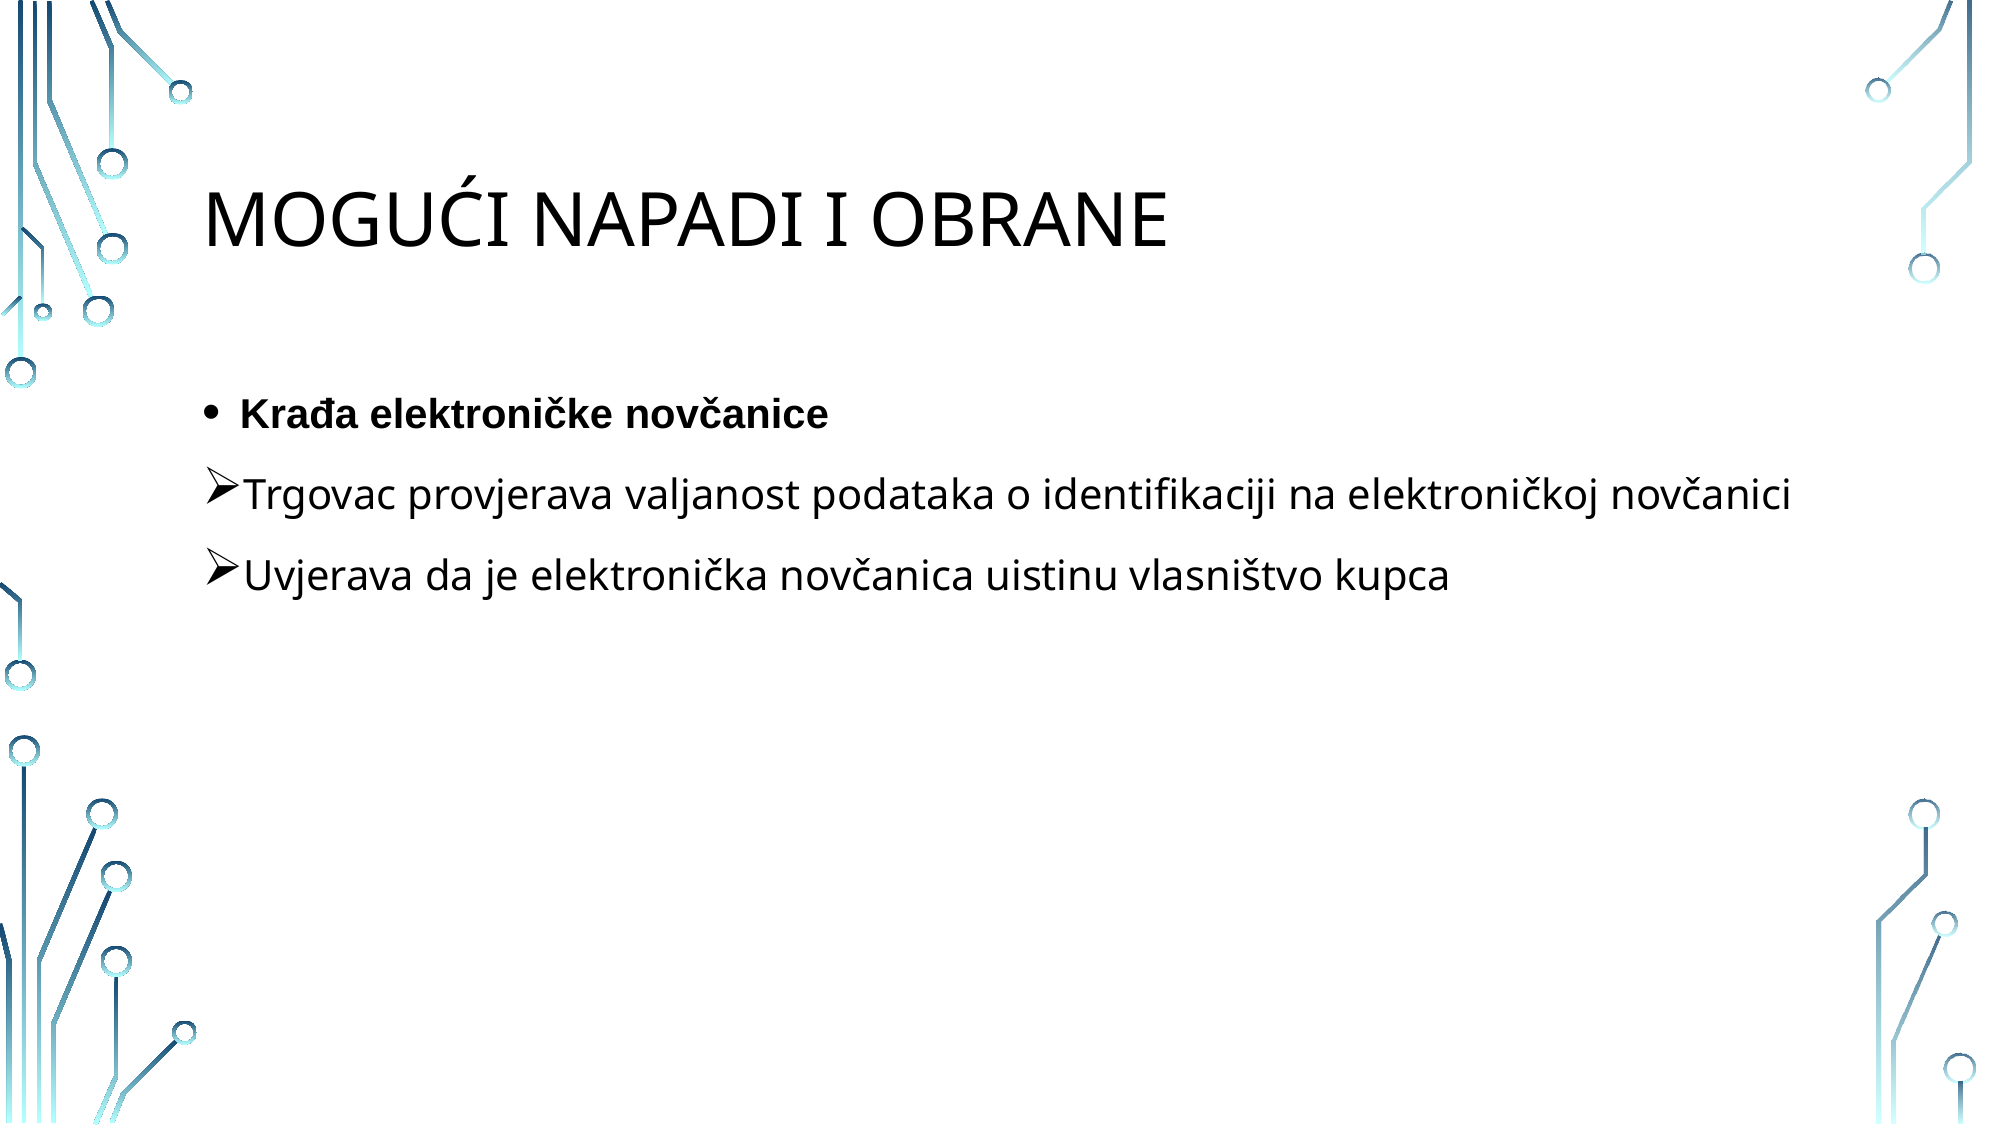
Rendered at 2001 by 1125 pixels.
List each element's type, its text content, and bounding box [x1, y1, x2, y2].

title Mogući napadi i obrane [187, 101, 1813, 344]
list Krađa elektroničke novčanice Trgovac provjerava valjanost podataka o identifikaciji na elektroničkoj novčanici Uvjerava da je elektronička novčanica uistinu vlasništvo kupca [187, 369, 1813, 950]
